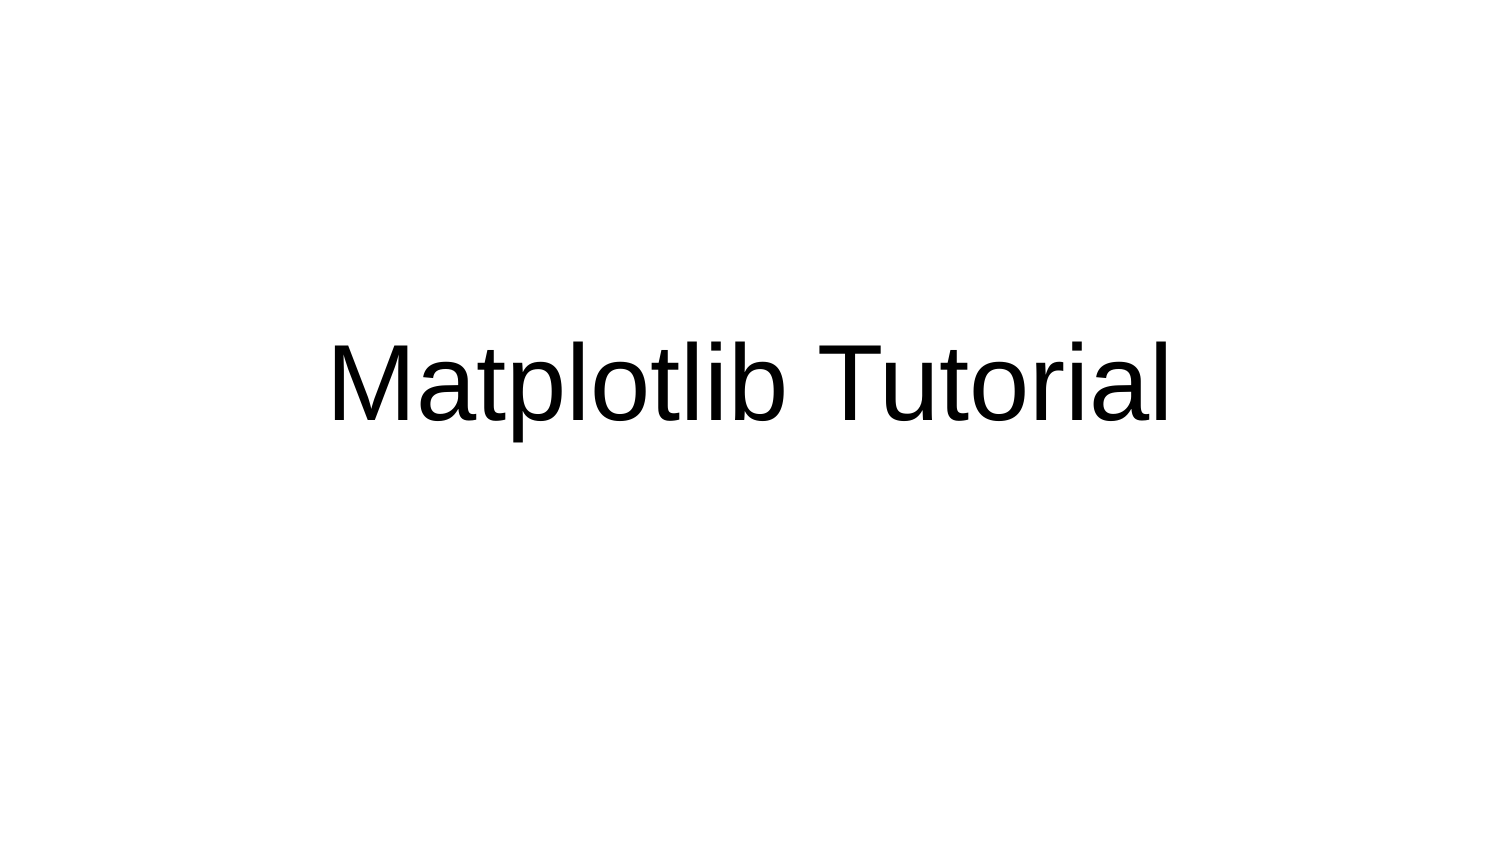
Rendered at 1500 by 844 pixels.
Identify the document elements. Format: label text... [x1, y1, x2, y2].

title Matplotlib Tutorial [51, 122, 1449, 459]
